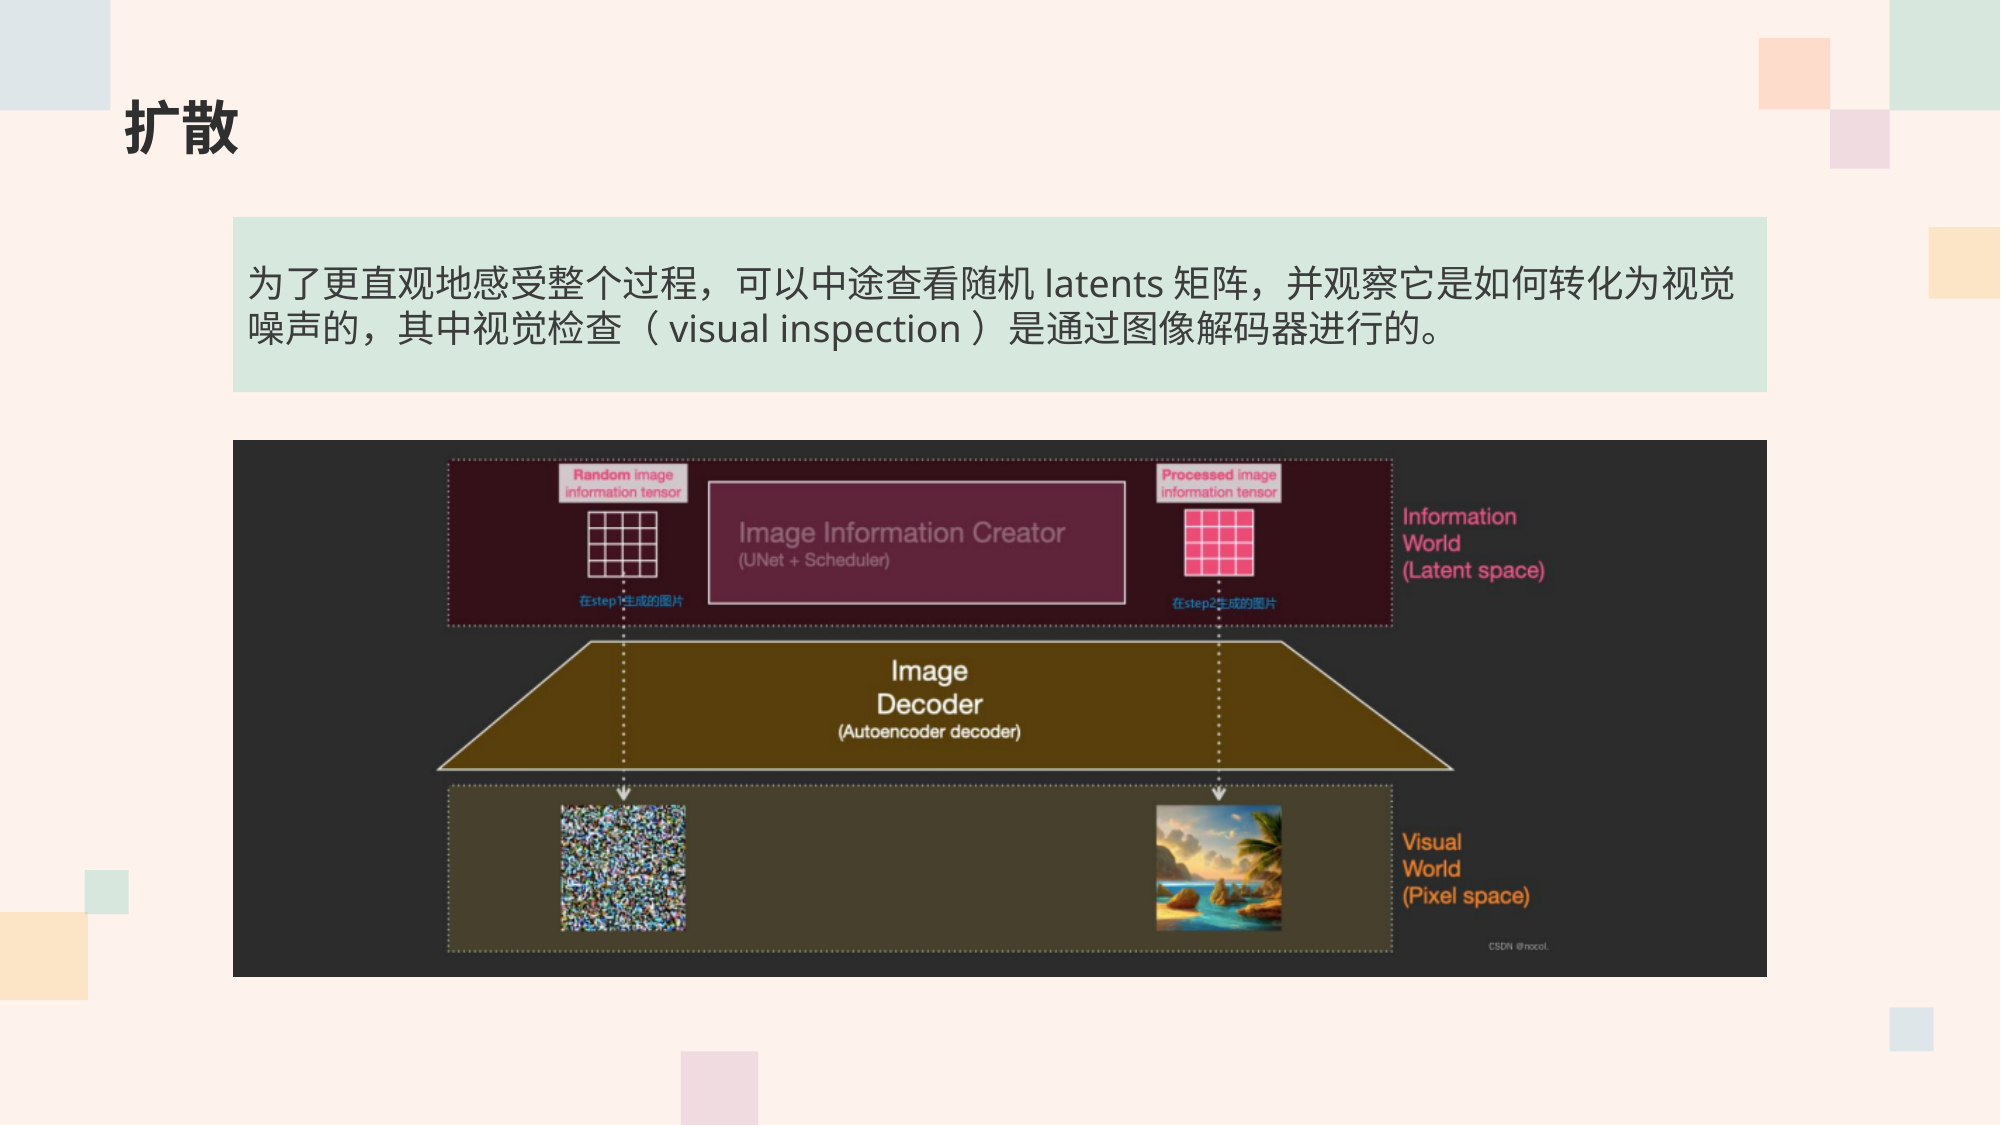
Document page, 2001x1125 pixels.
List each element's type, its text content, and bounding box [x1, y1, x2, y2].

text_box 为了更直观地感受整个过程，可以中途查看随机latents矩阵，并观察它是如何转化为视觉噪声的，其中视觉检查（visual inspection）是通过图像解码器进行的。 [232, 216, 1768, 393]
title 扩散 [108, 21, 1890, 169]
picture [233, 440, 1767, 977]
